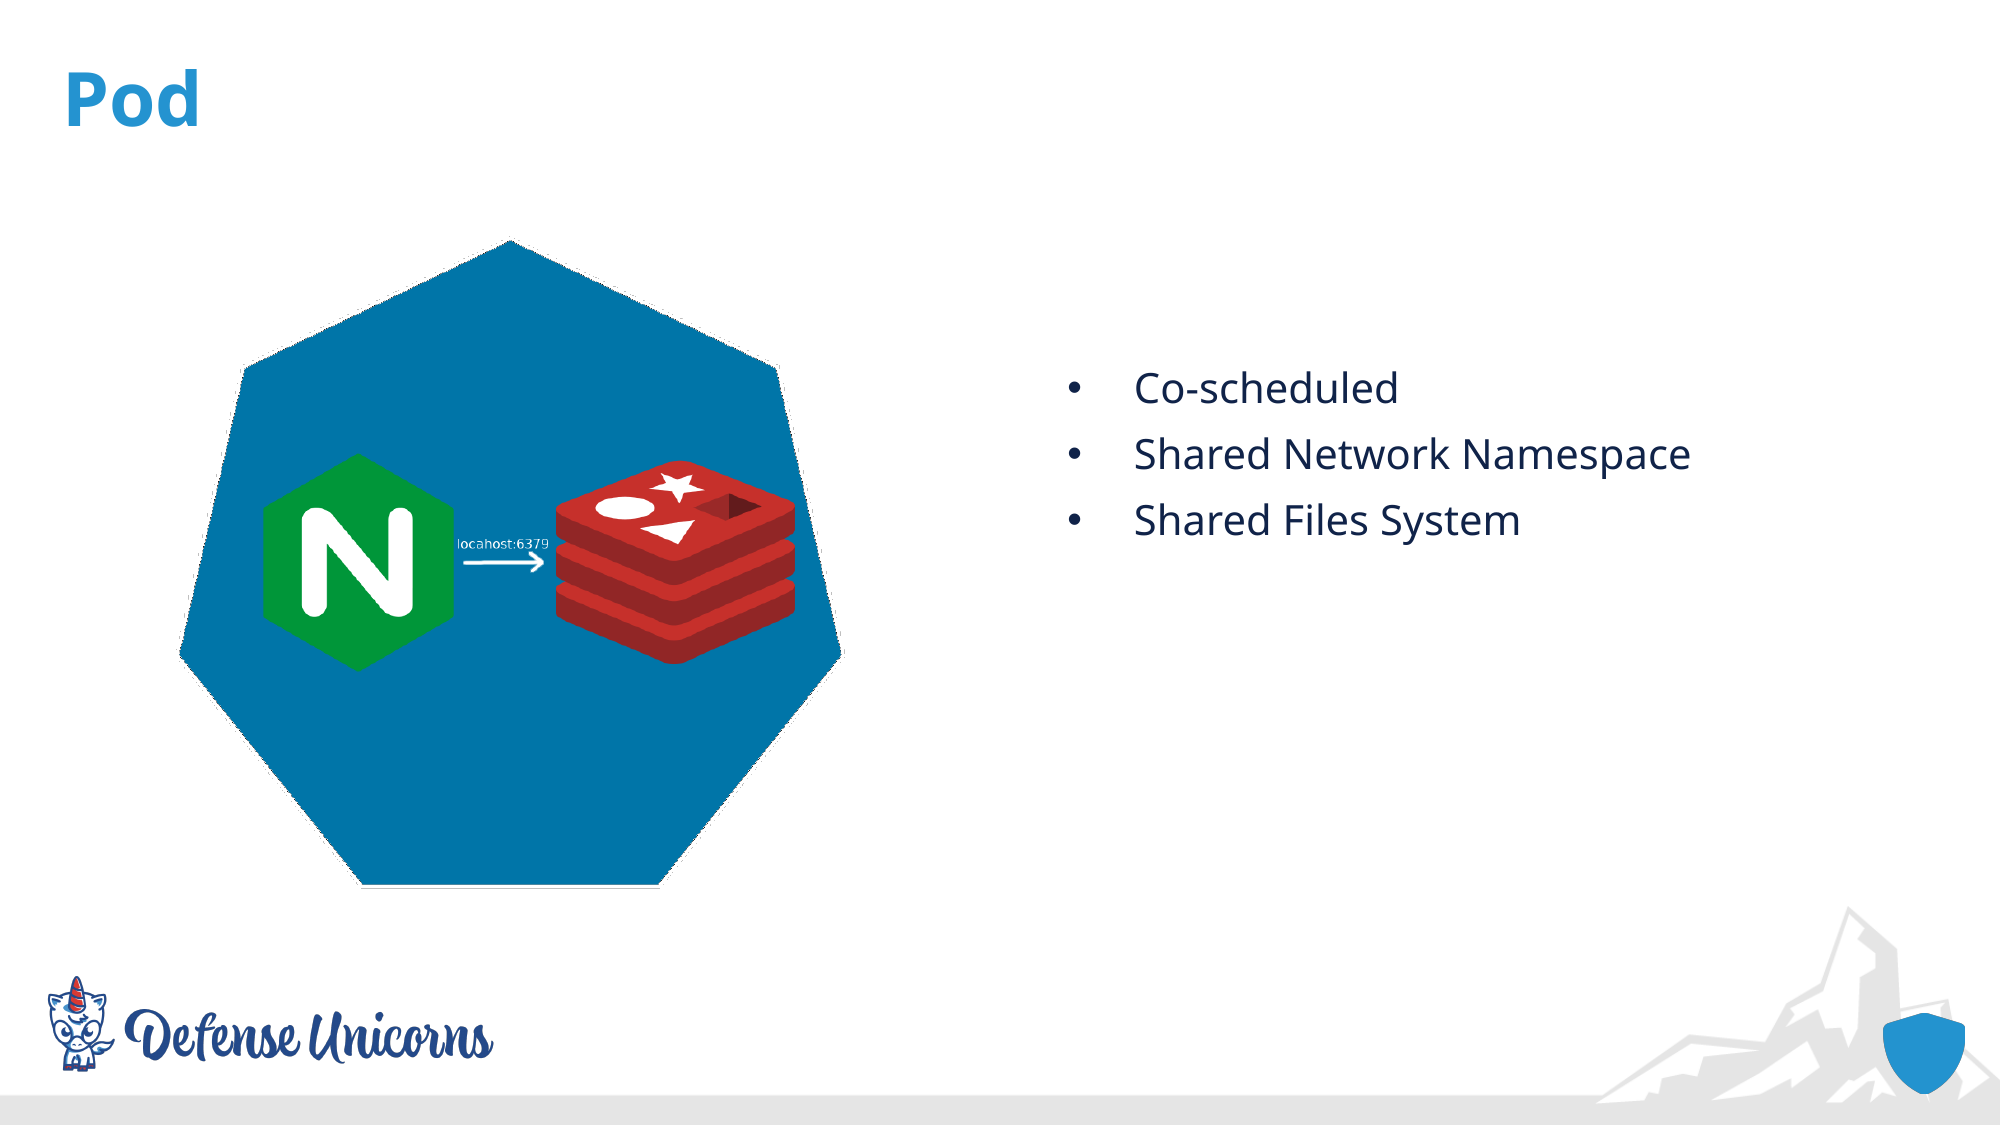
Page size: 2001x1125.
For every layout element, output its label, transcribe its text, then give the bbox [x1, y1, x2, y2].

picture [0, 0, 2000, 1125]
title Pod [47, 28, 1953, 177]
list Co-scheduled Shared Network Namespace Shared Files System [1043, 360, 1824, 1013]
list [175, 235, 845, 890]
